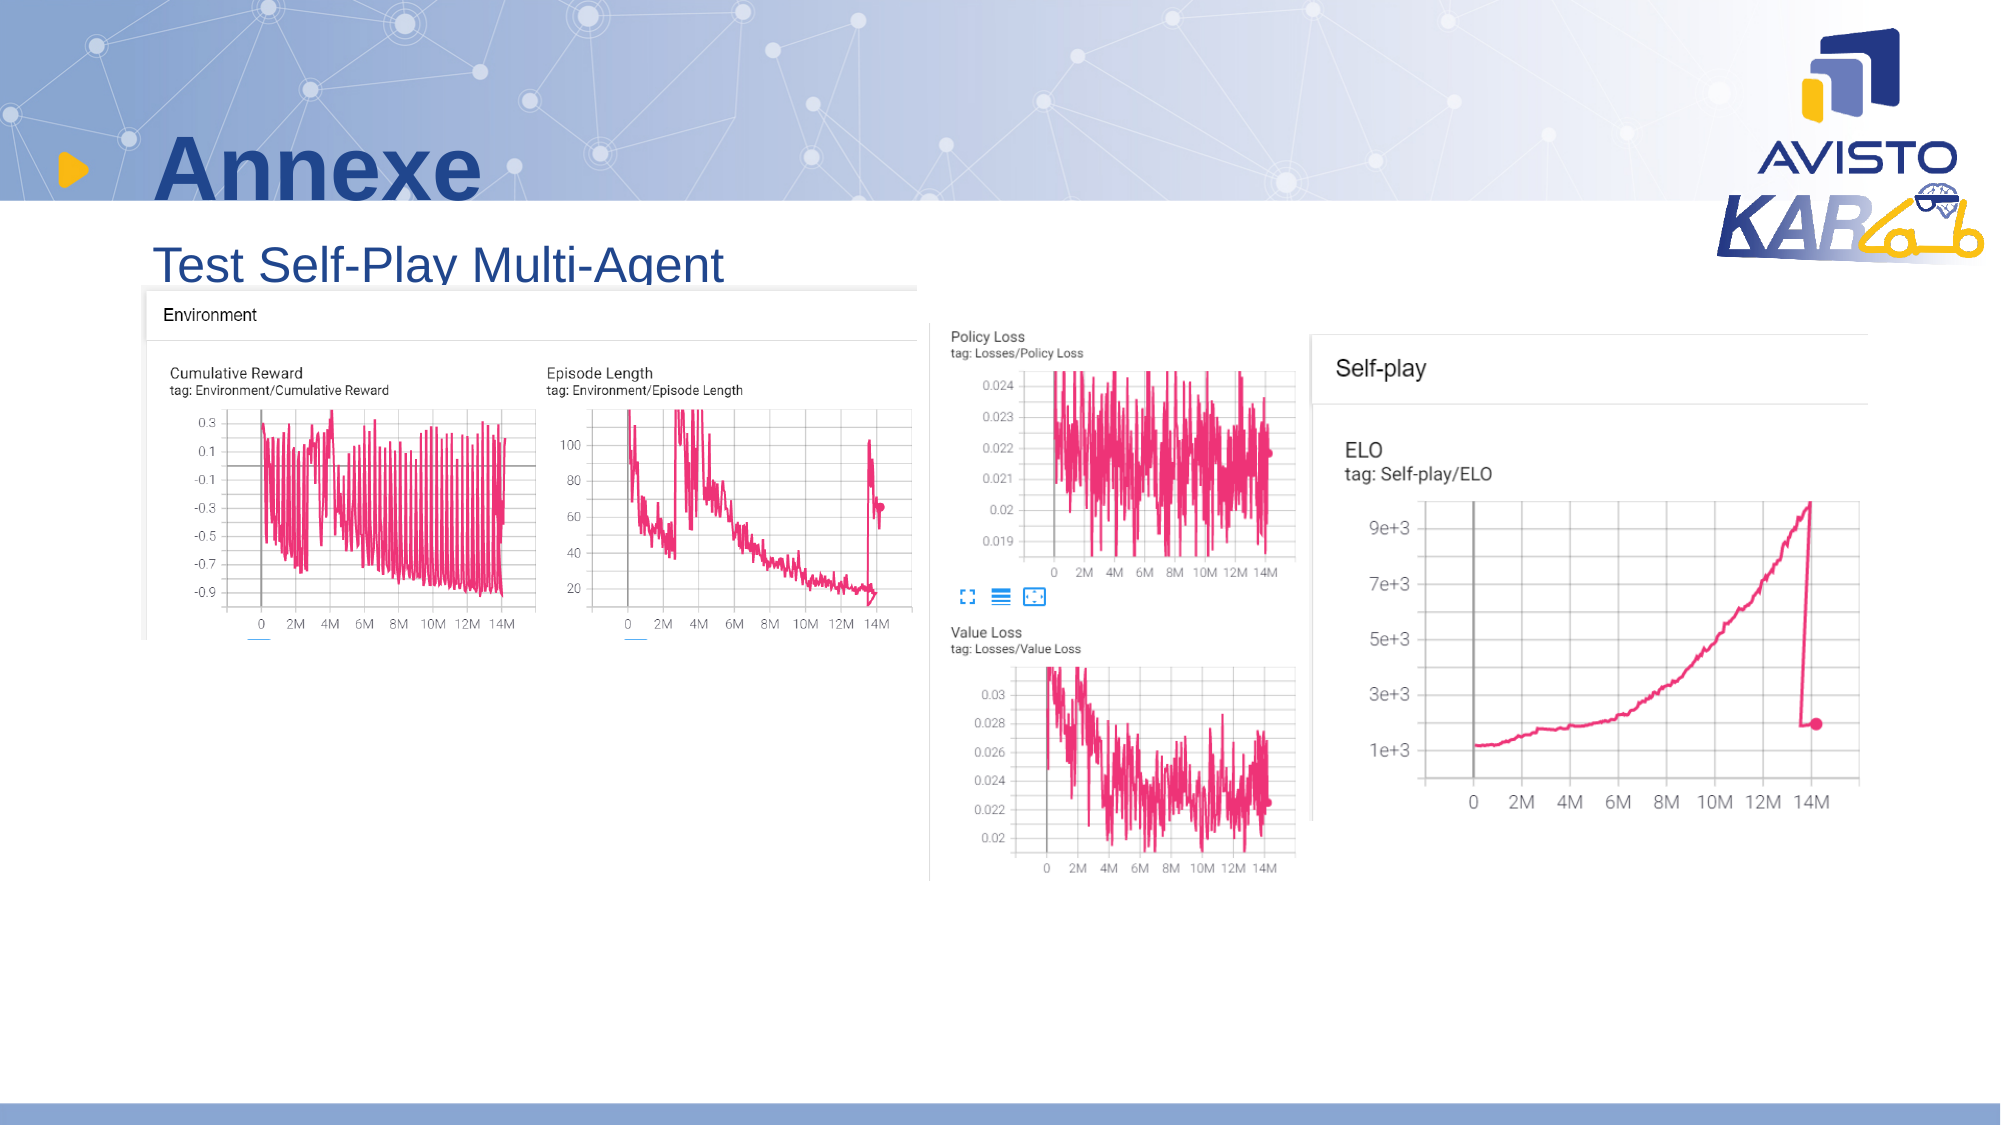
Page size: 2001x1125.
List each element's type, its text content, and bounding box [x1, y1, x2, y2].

picture [929, 323, 1304, 881]
title Annexe [137, 126, 1863, 215]
picture [0, 0, 2000, 269]
picture [1309, 334, 1868, 821]
picture [141, 285, 917, 640]
picture [0, 1103, 2001, 1125]
text_box Test Self-Play Multi-Agent [137, 231, 1863, 314]
